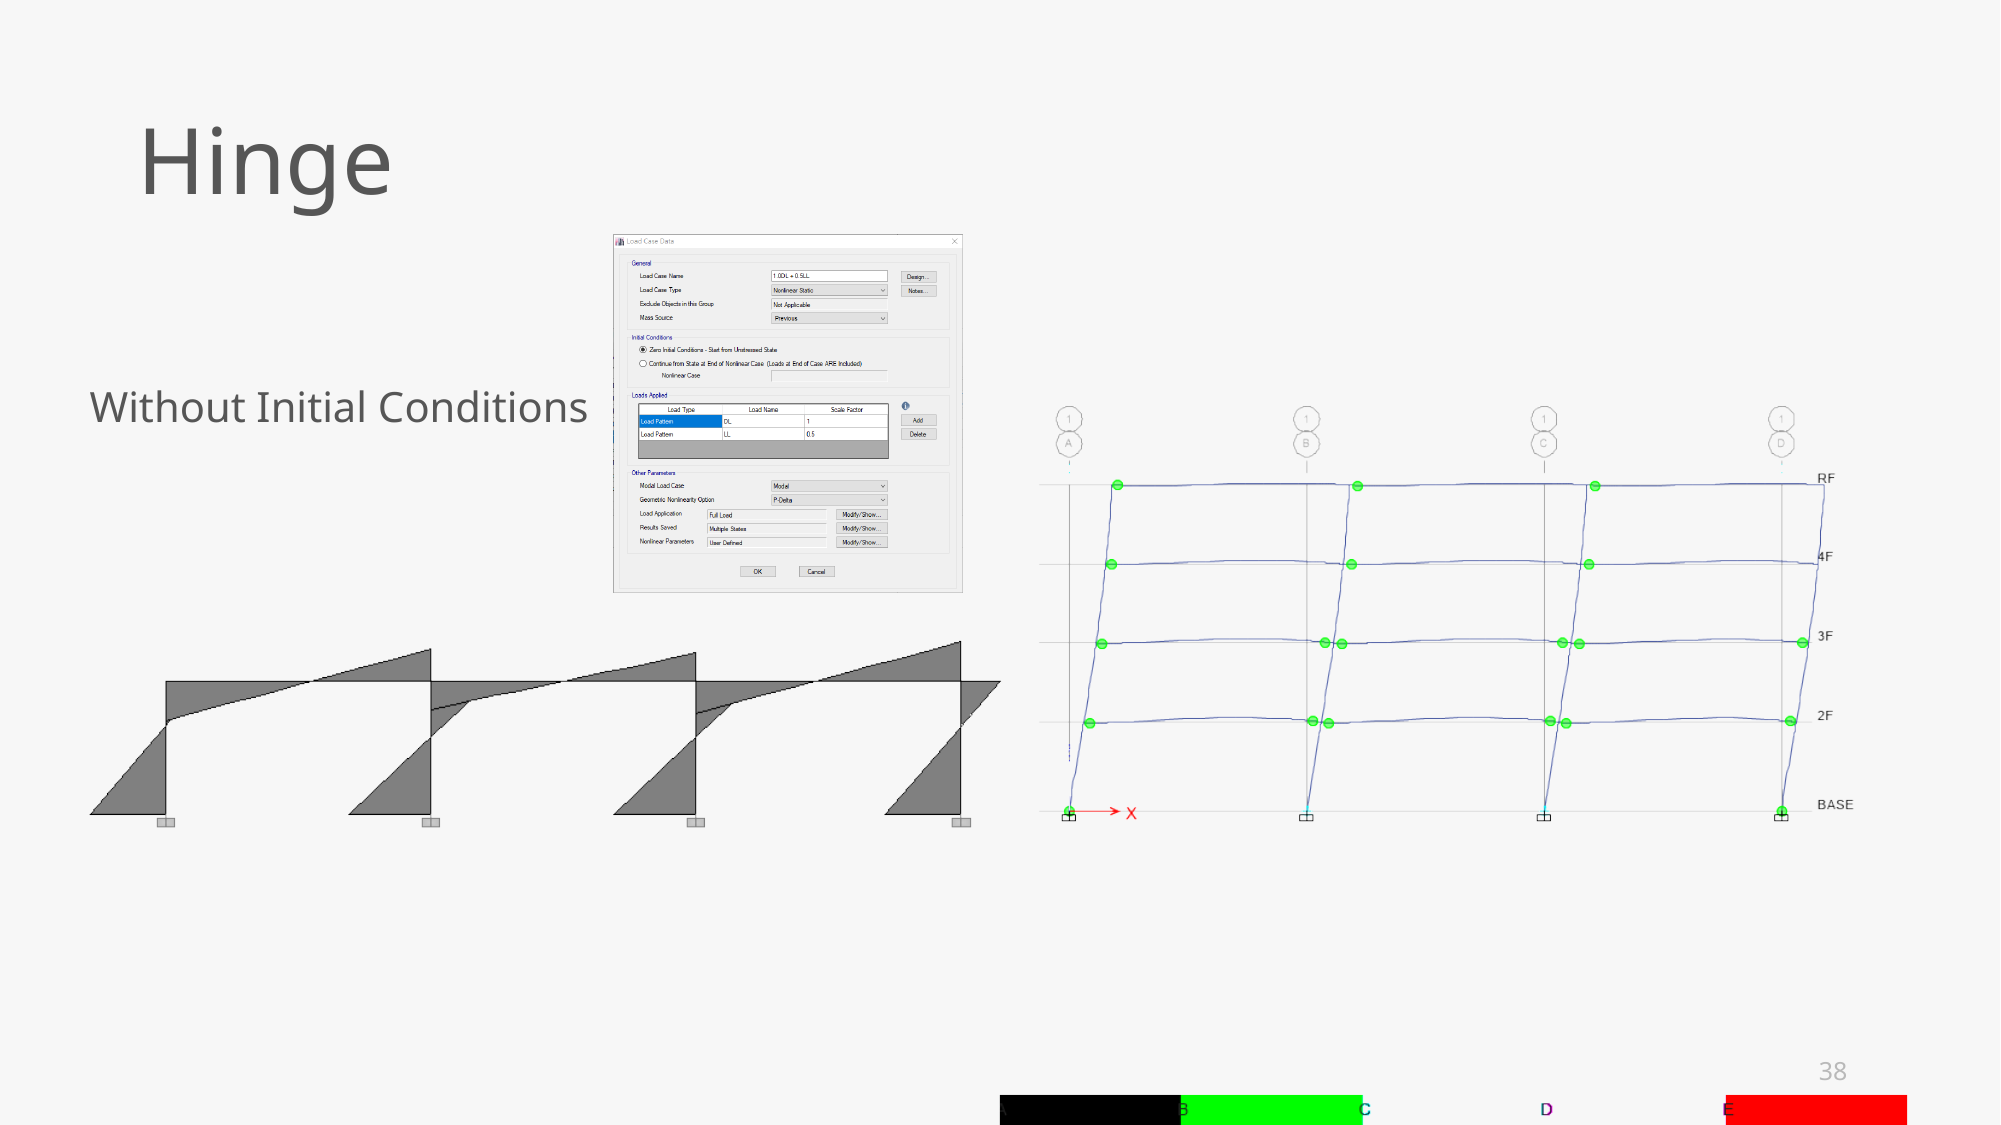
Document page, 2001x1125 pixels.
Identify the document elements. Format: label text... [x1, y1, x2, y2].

list Hinge [137, 108, 873, 224]
text_box Without Initial Conditions [89, 363, 604, 438]
picture [0, 234, 1908, 1125]
